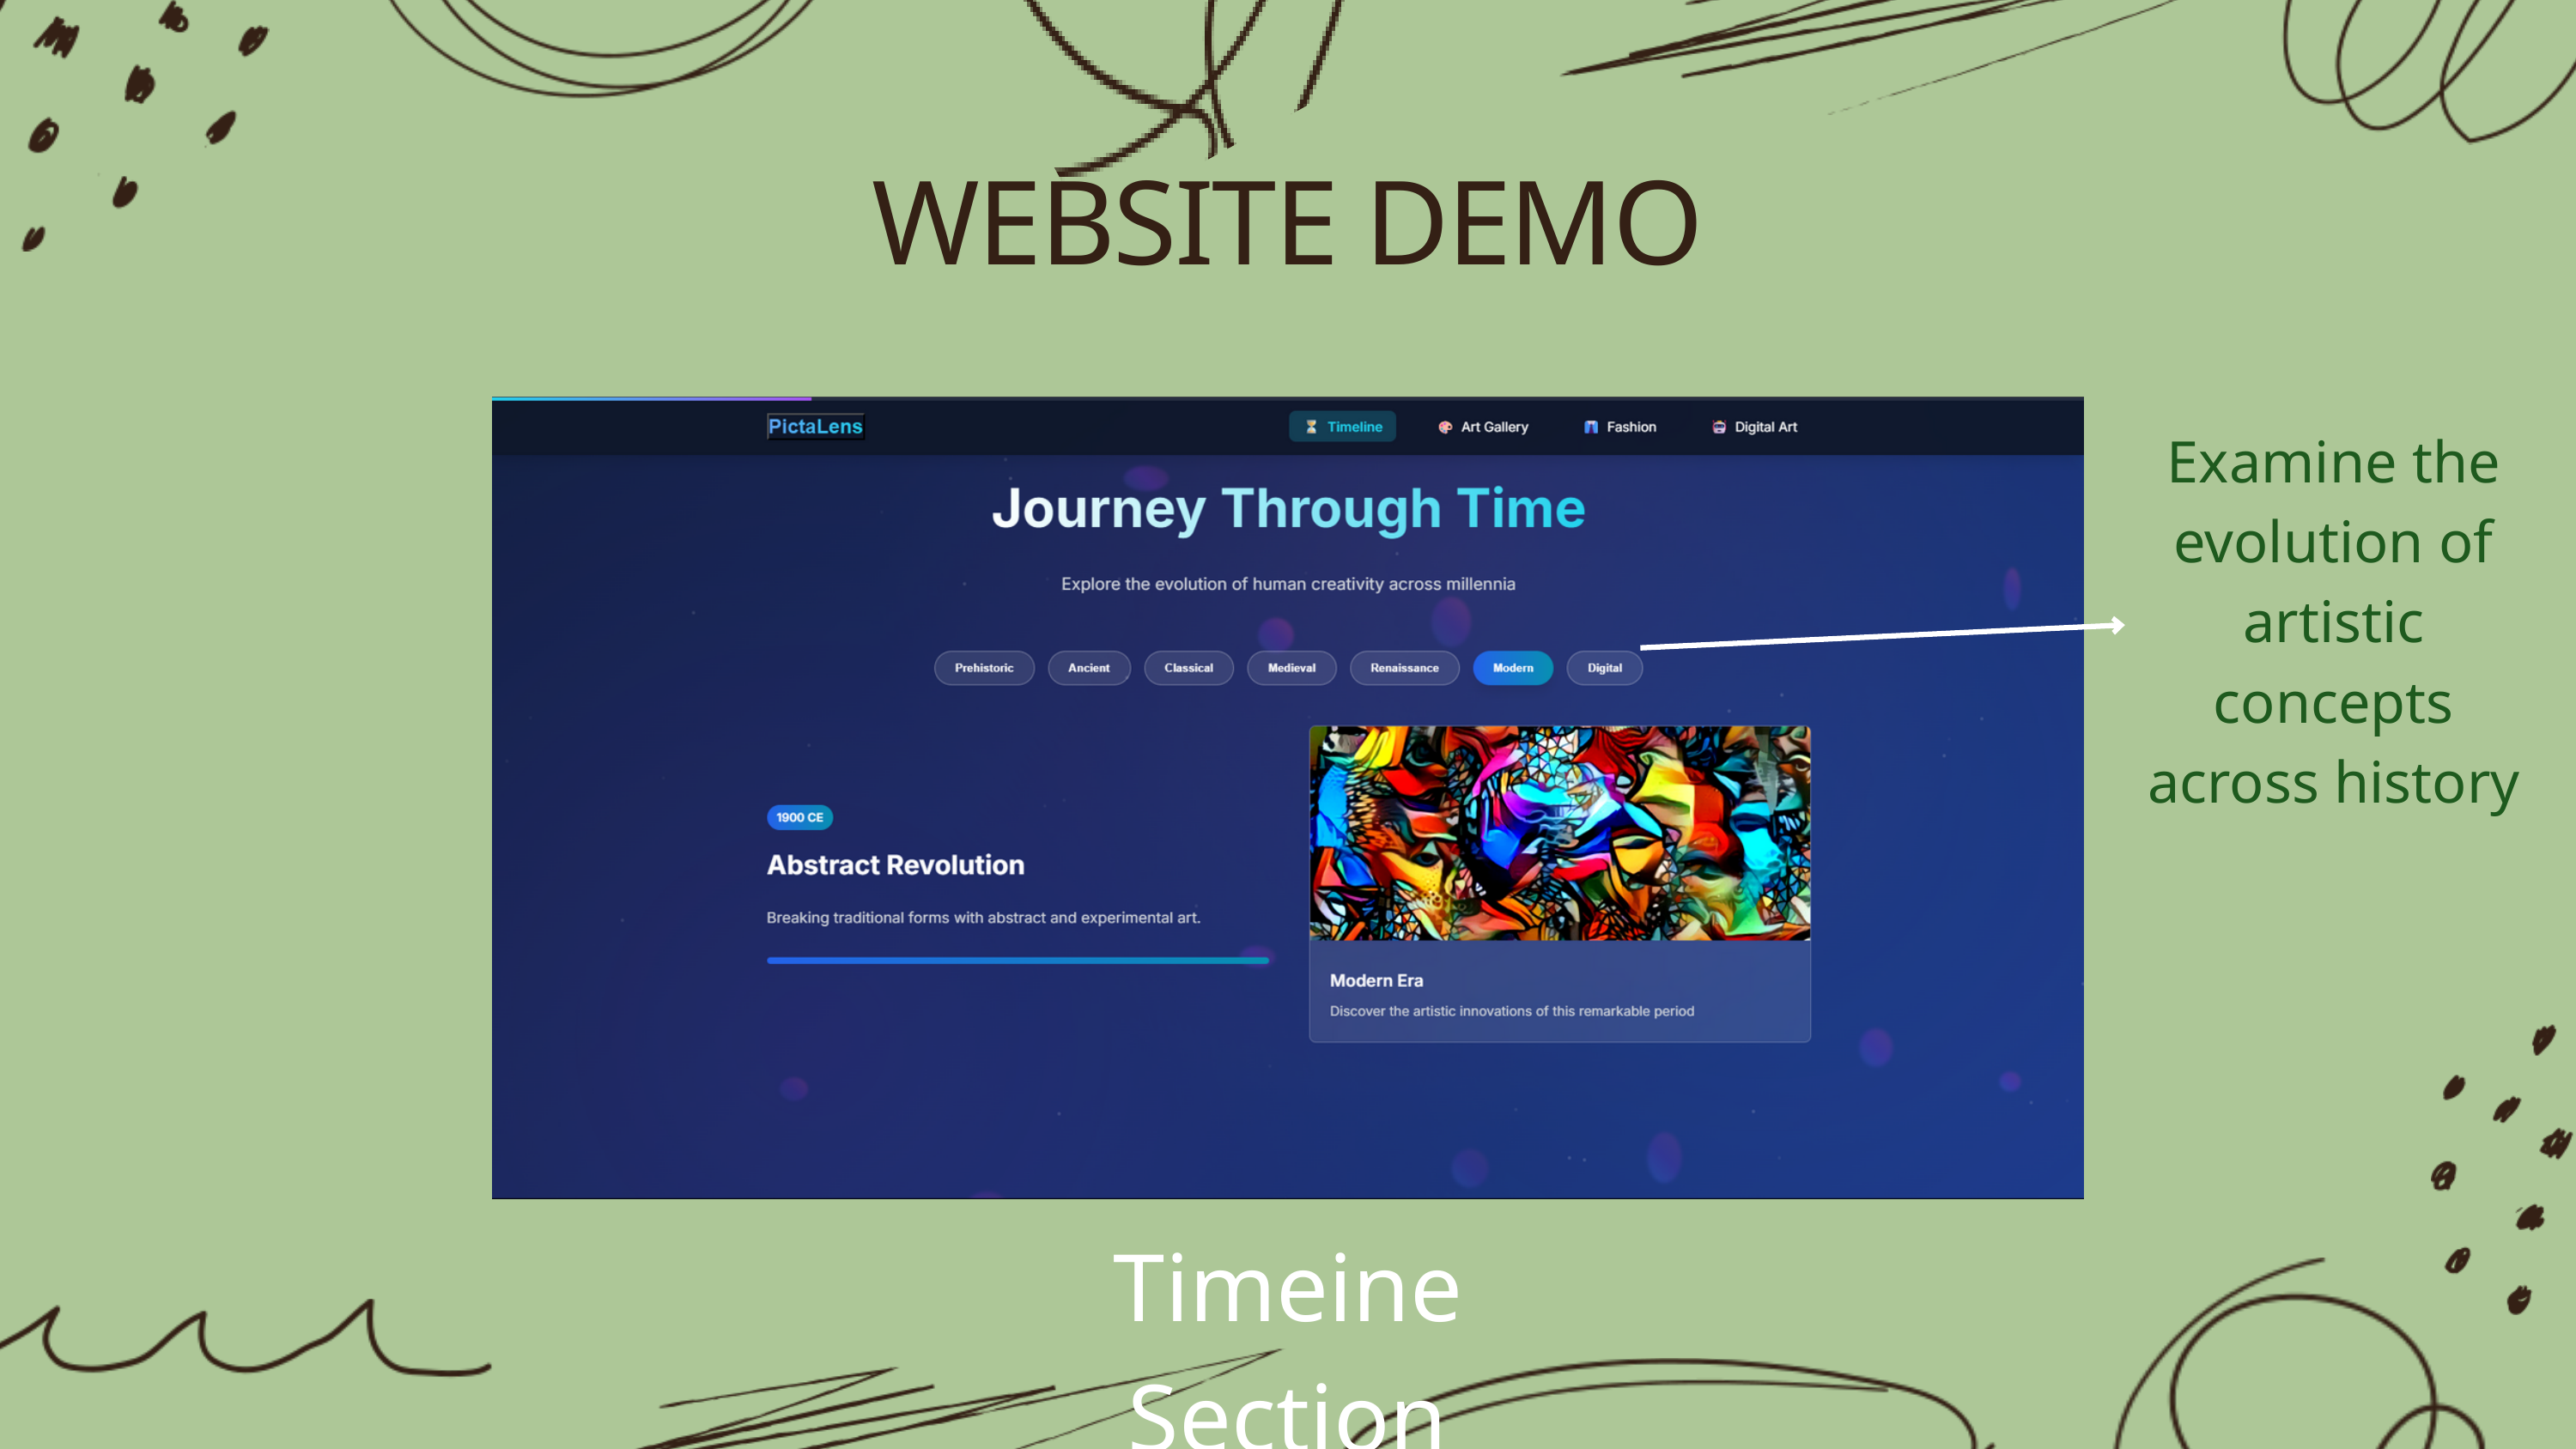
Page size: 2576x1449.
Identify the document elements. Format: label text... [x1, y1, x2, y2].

text_box [0, 1299, 494, 1383]
text_box [2111, 1258, 2576, 1449]
text_box [368, 0, 854, 100]
text_box [0, 0, 270, 252]
text_box [2431, 985, 2576, 1349]
text_box [963, 0, 1502, 162]
text_box [1605, 1358, 1997, 1449]
text_box [533, 1349, 971, 1449]
text_box WEBSITE DEMO [408, 162, 2168, 288]
text_box [1559, 0, 2314, 115]
text_box Examine the evolution of artistic concepts across history [2129, 414, 2539, 815]
text_box [492, 397, 2084, 1199]
text_box Timeine Section [971, 1210, 1605, 1449]
text_box [2194, 0, 2576, 145]
